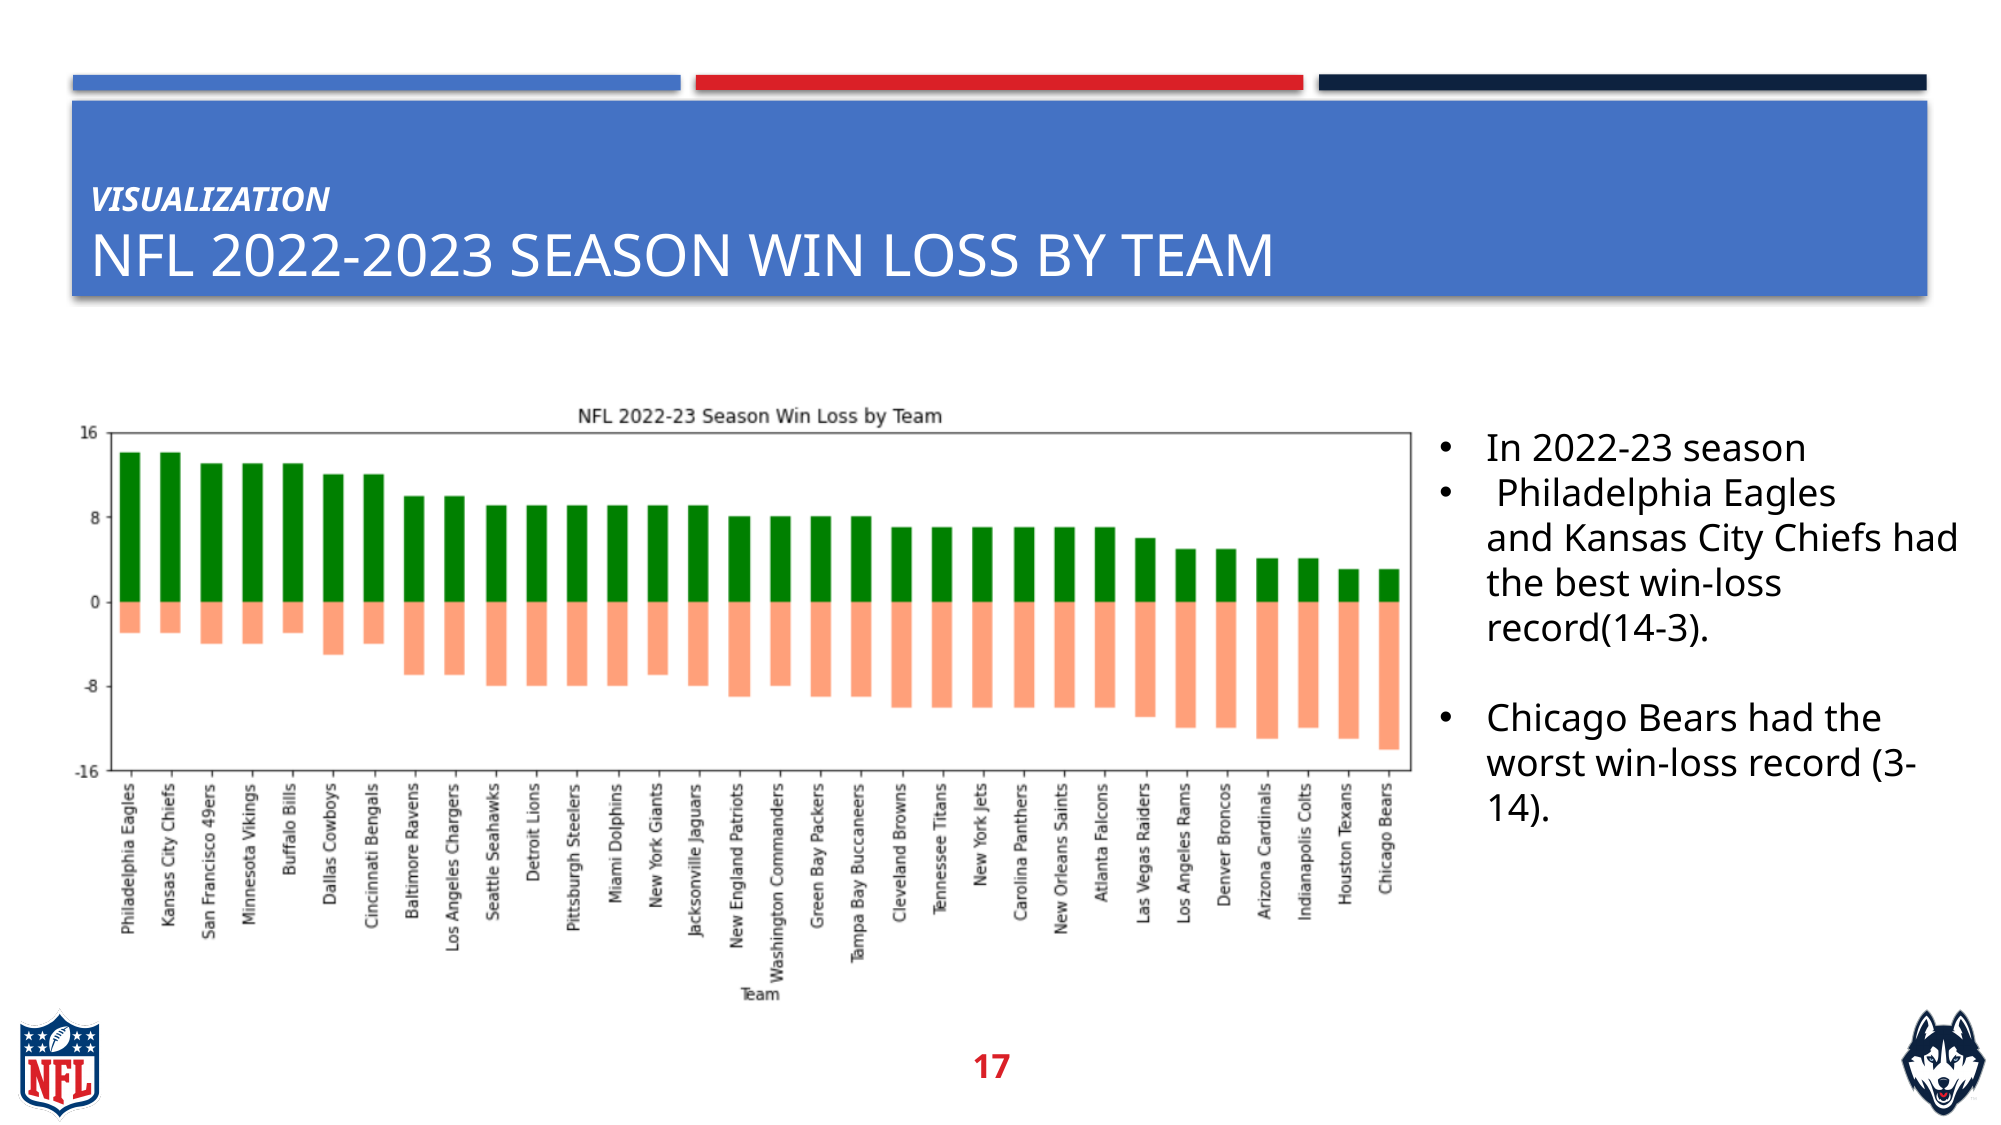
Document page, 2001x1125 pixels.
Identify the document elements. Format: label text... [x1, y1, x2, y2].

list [73, 400, 1417, 1005]
title Visualization NFL 2022-2023 season win loss by team [74, 129, 1885, 296]
picture [0, 1005, 119, 1125]
slide_number 17 [905, 1037, 1079, 1098]
text_box In 2022-23 season Philadelphia Eagles and Kansas City Chiefs had the best win-loss record(14-3). Chicago Bears had the worst win-loss record (3-14). [1424, 416, 1980, 837]
picture [1880, 998, 2001, 1125]
